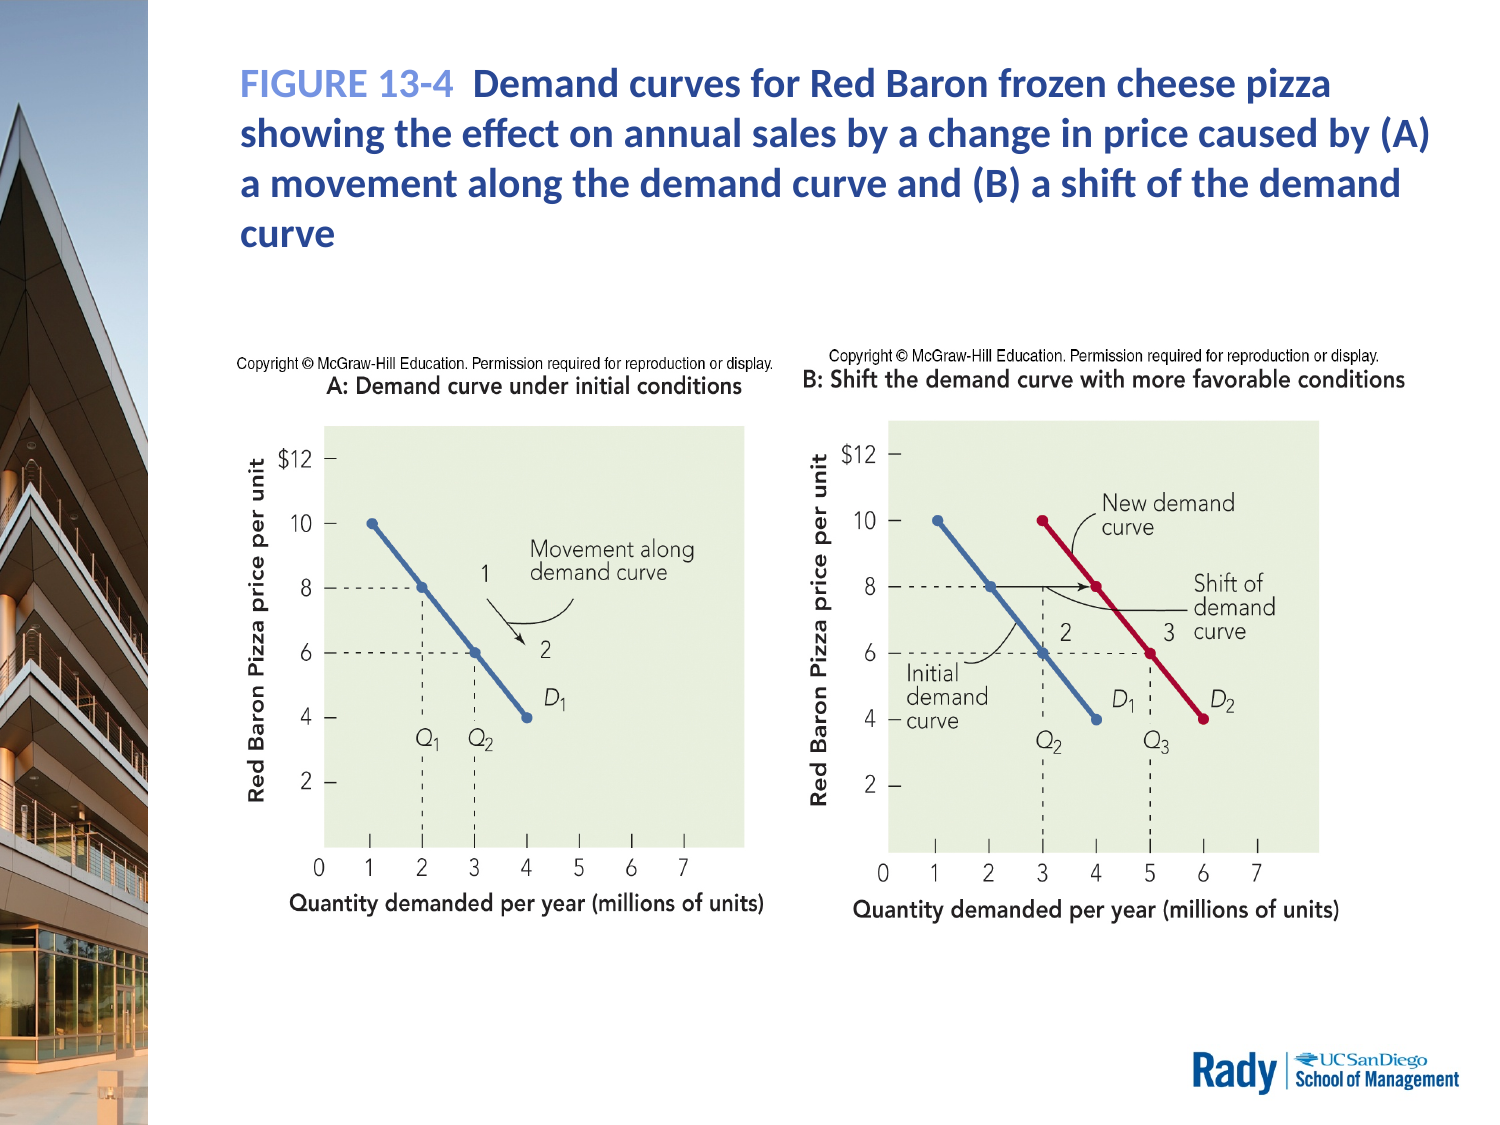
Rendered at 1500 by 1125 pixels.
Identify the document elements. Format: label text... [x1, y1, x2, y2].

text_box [237, 349, 1406, 924]
picture [0, 0, 148, 1125]
picture [1187, 1044, 1463, 1101]
title FIGURE 13-4 Demand curves for Red Baron frozen cheese pizza showing the effect on annual sales by a change in price caused by (A) a movement along the demand curve and (B) a shift of the demand curve [224, 62, 1449, 251]
